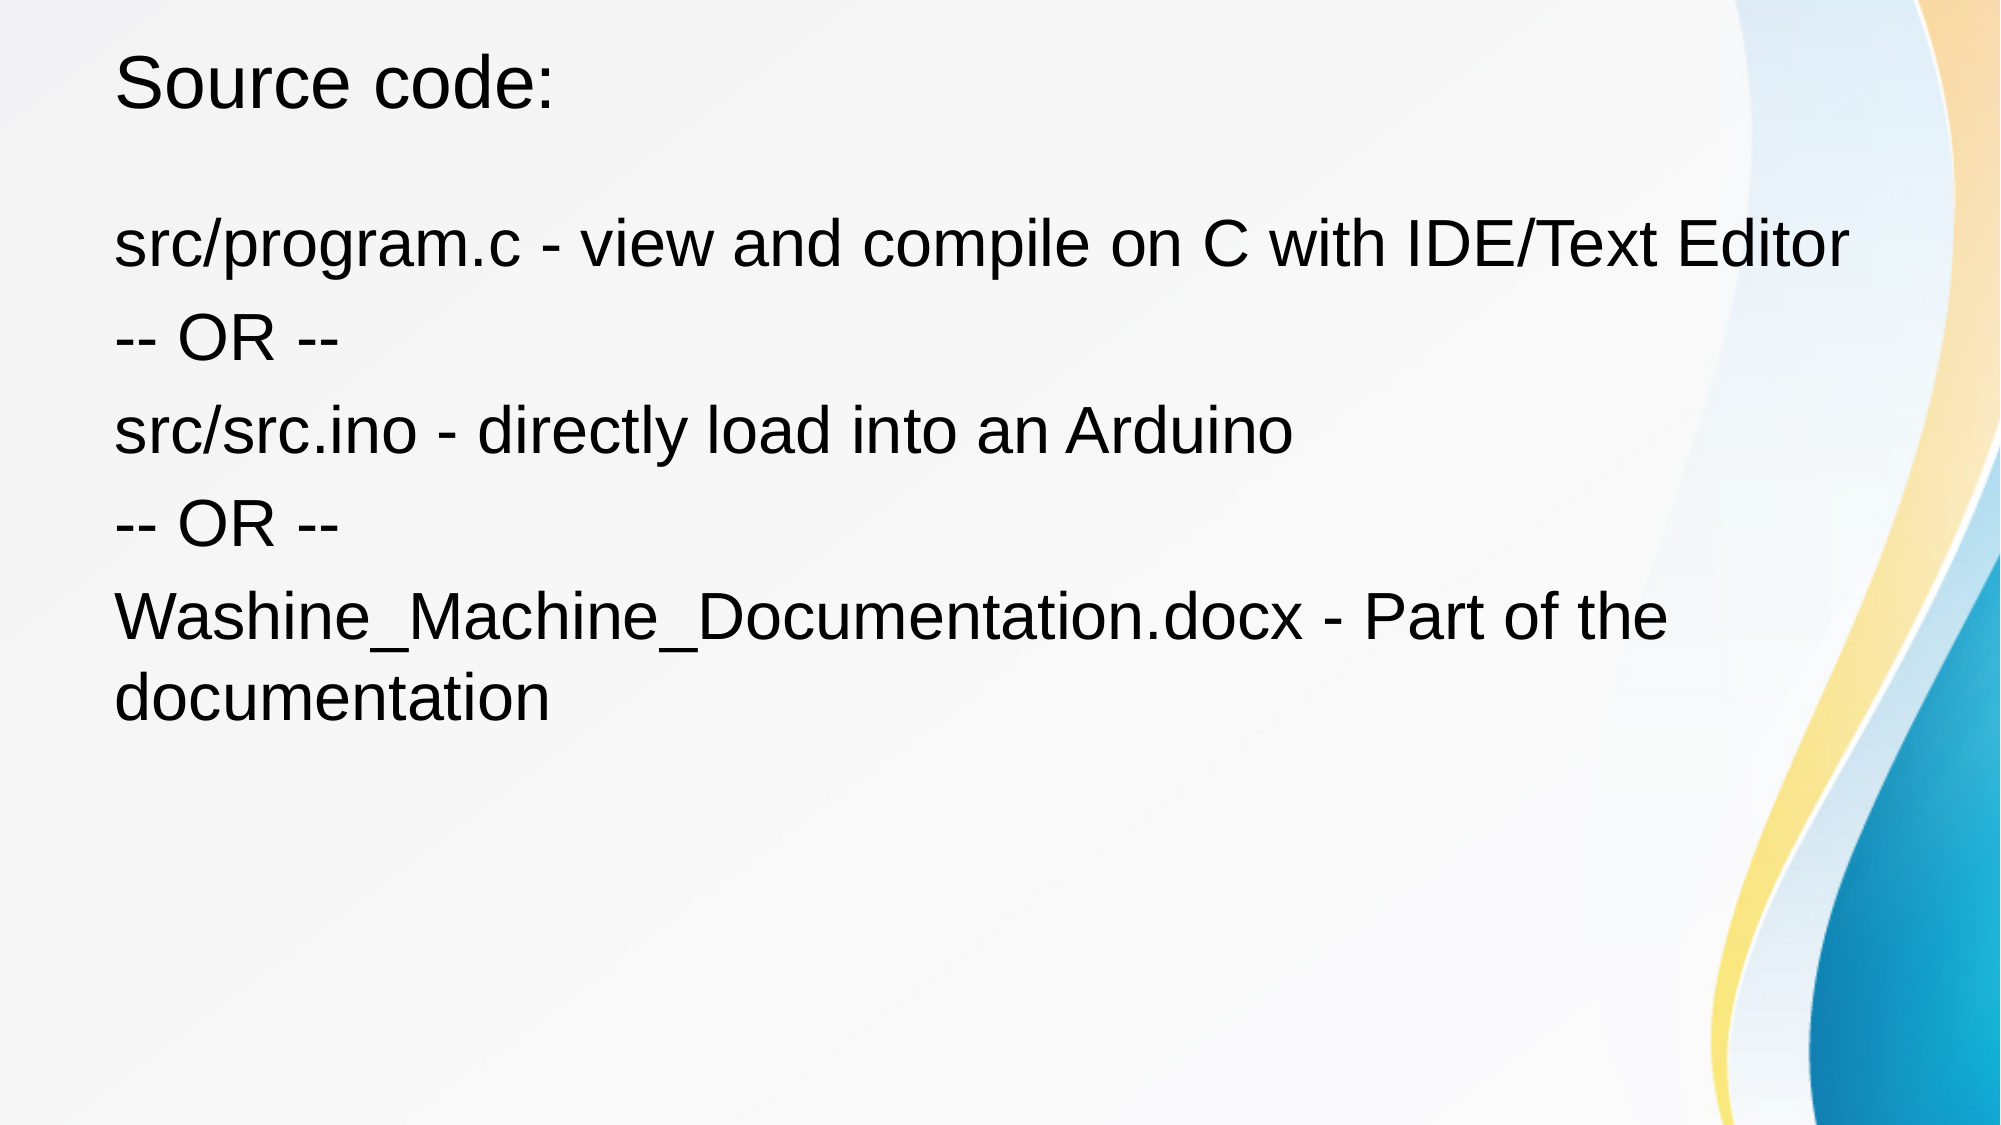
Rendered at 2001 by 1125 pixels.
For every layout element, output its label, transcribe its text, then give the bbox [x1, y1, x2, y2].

title Source code: [99, 30, 1901, 127]
picture [0, 0, 2001, 1125]
list src/program.c - view and compile on C with IDE/Text Editor -- OR -- src/src.ino - directly load into an Arduino -- OR -- Washine_Machine_Documentation.docx - Part of the documentation [99, 192, 1901, 1006]
